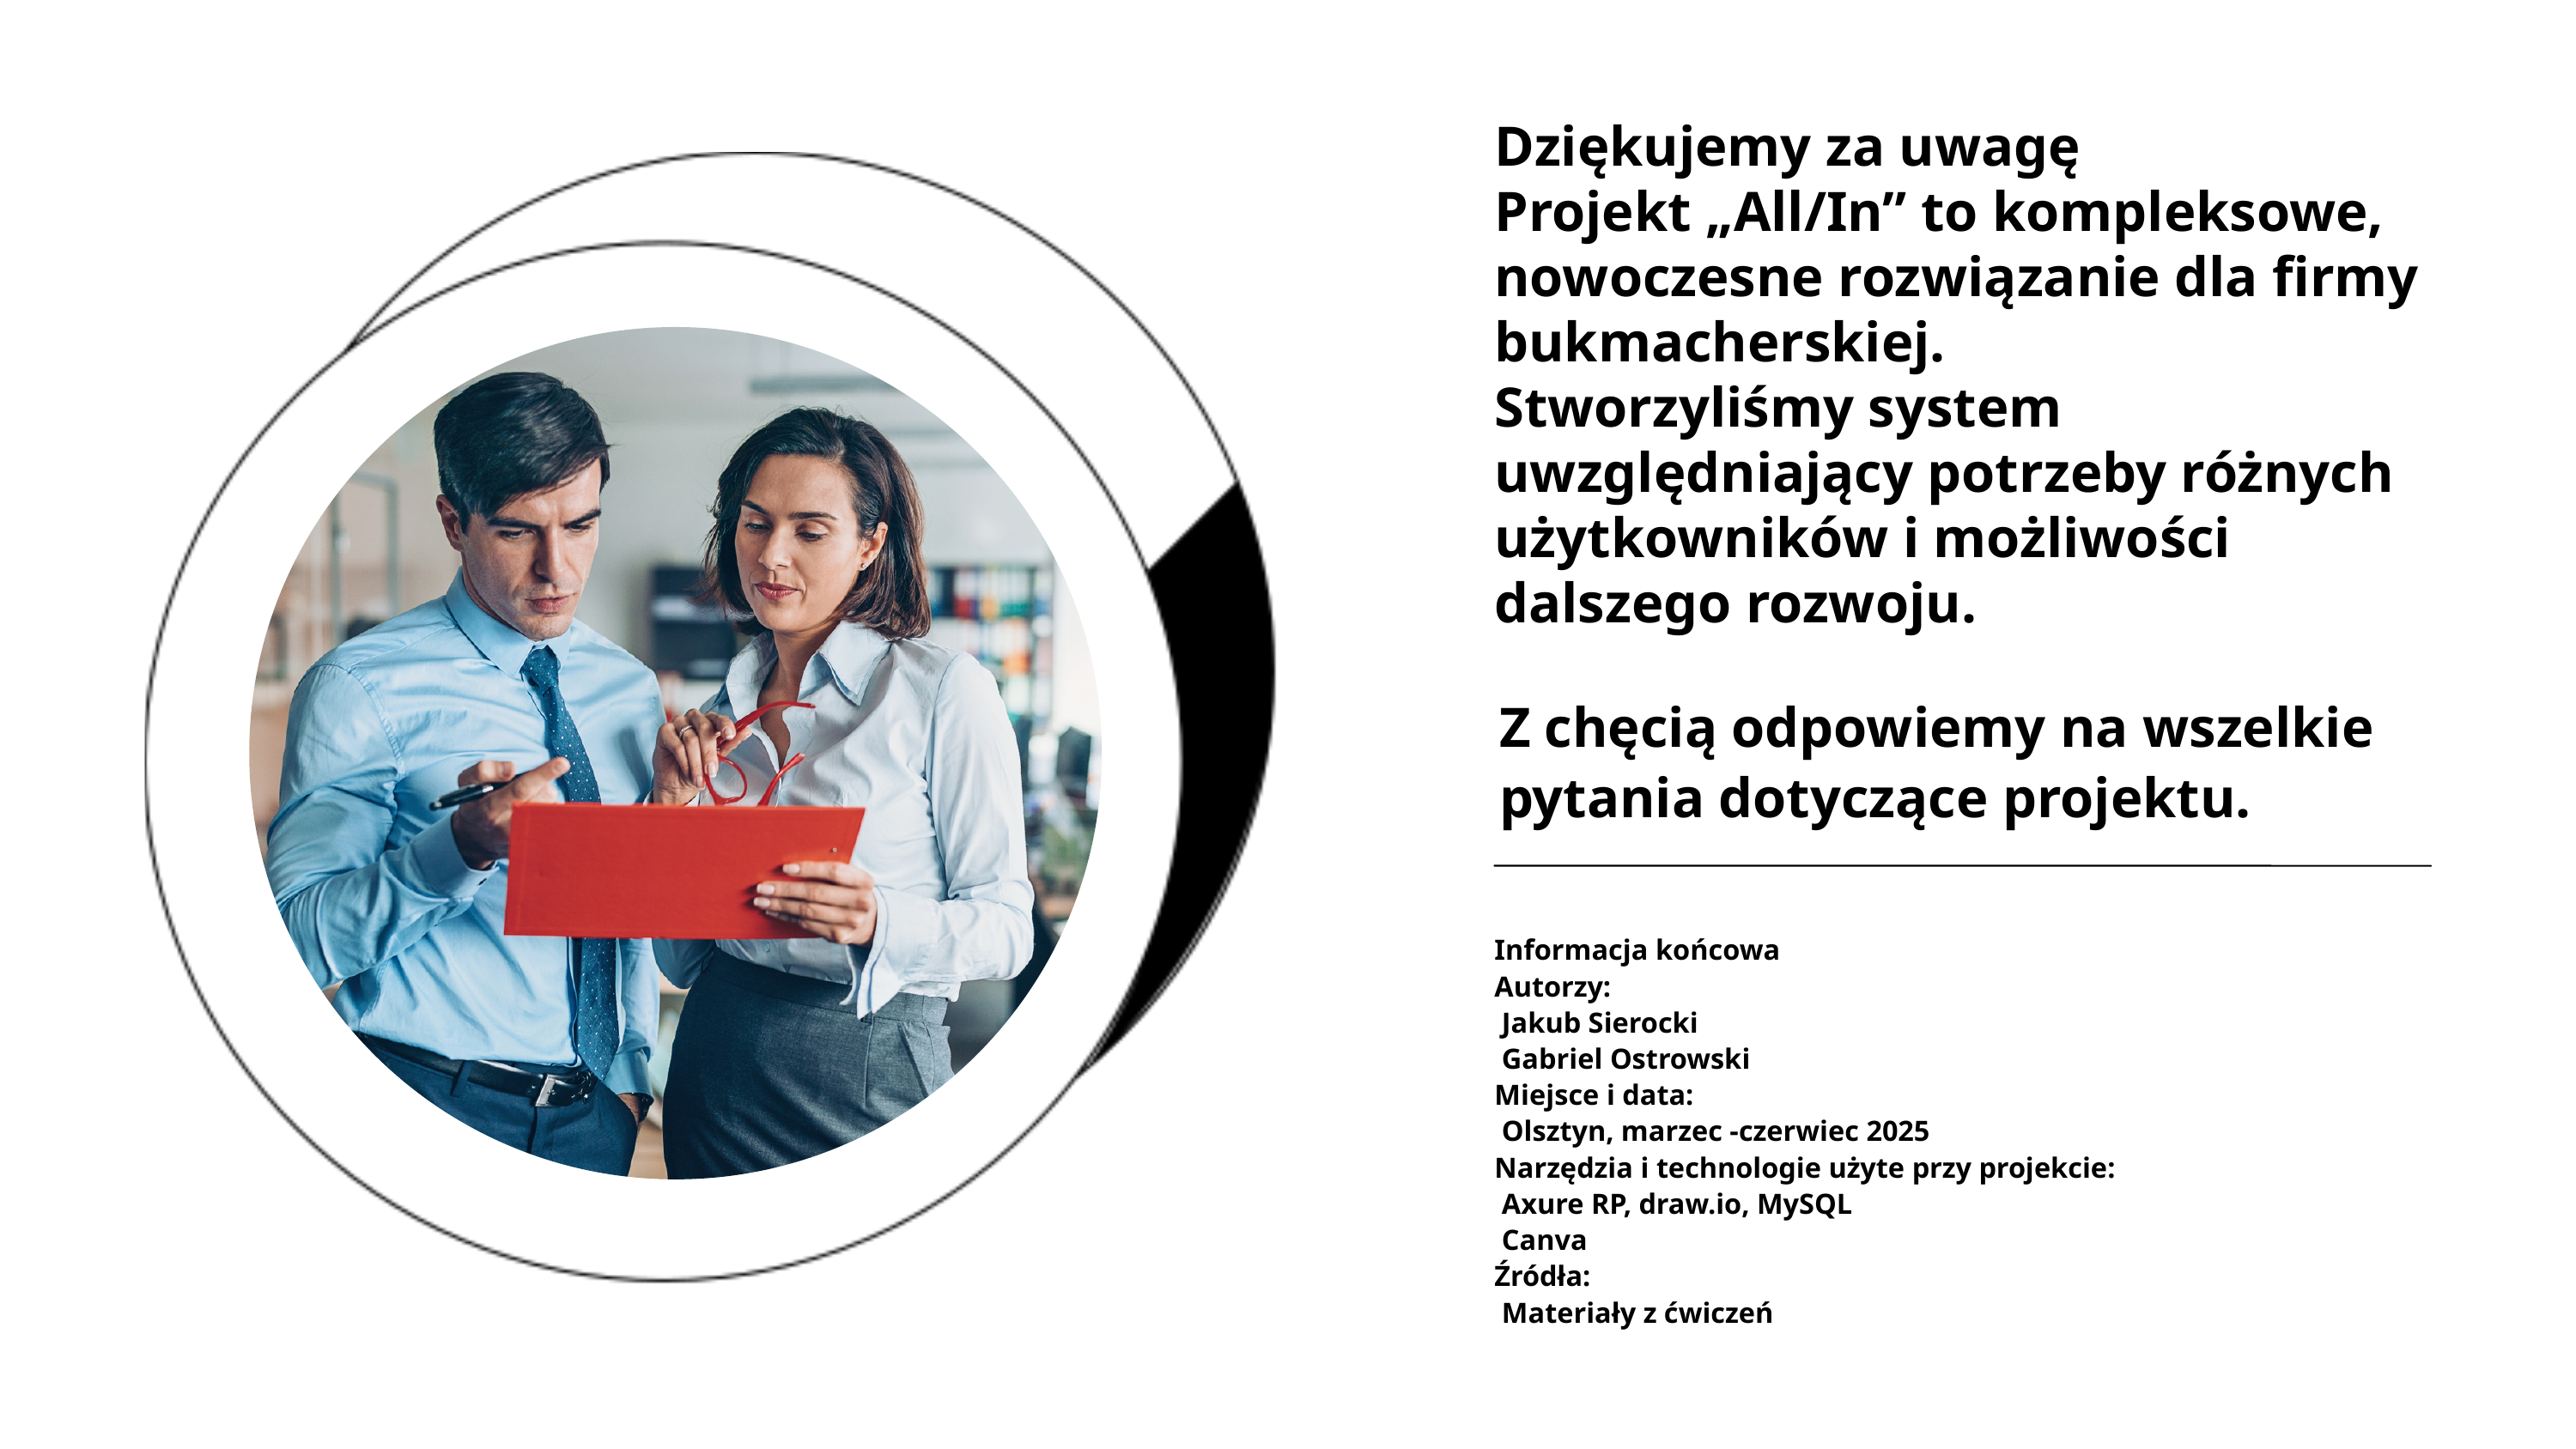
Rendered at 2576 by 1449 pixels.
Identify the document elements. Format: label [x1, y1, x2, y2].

text_box [248, 326, 1103, 1180]
text_box [144, 152, 1279, 1287]
text_box [1494, 112, 2432, 1328]
